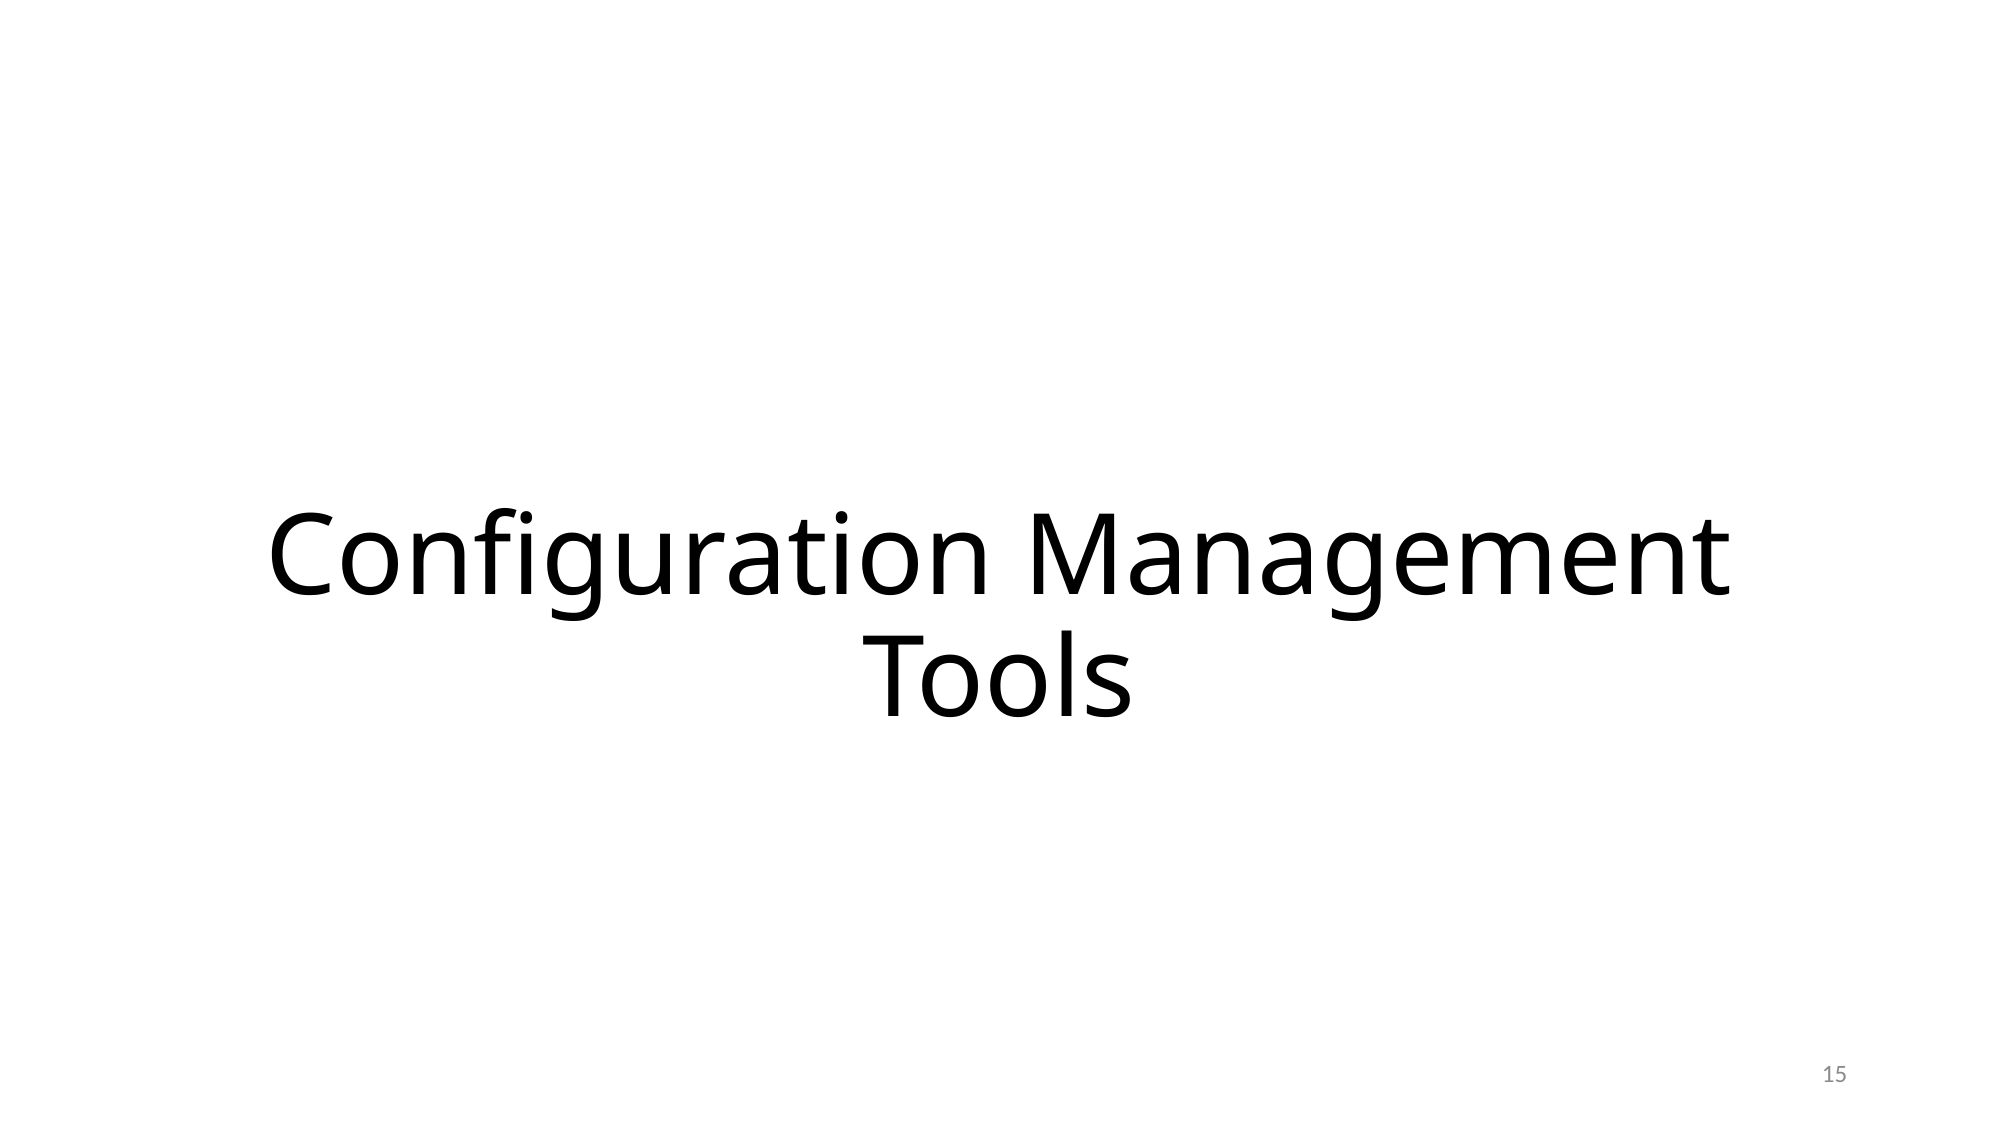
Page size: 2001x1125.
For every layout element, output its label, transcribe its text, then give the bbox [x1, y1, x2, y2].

title Configuration Management Tools [136, 280, 1862, 749]
slide_number 15 [1412, 1042, 1863, 1103]
